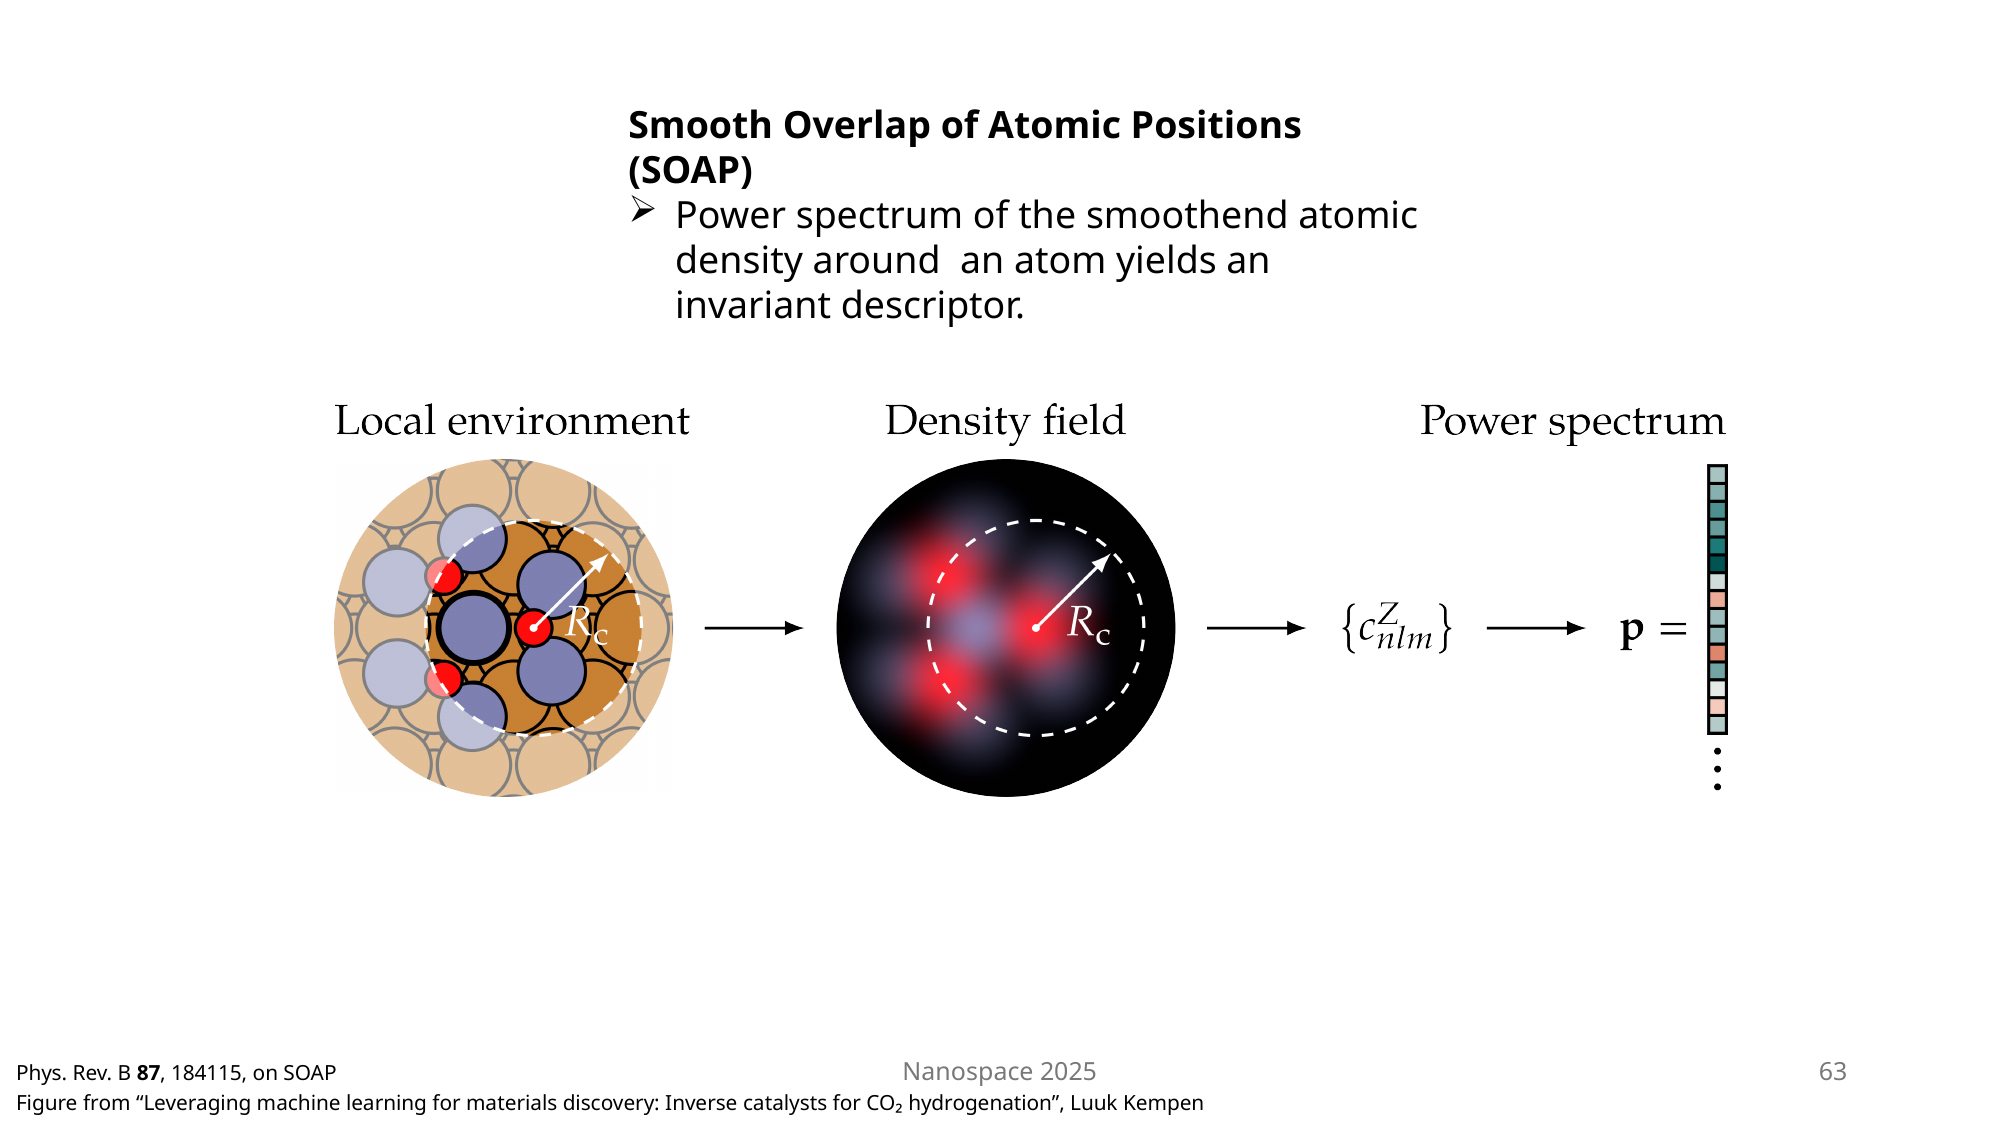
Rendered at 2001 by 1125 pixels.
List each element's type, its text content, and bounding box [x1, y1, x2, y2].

text_box Smooth Overlap of Atomic Positions (SOAP) Power spectrum of the smoothend atomic density around an atom yields an invariant descriptor. [613, 93, 1449, 334]
picture [333, 403, 1729, 797]
footer Nanospace 2025 [662, 1042, 1338, 1103]
text_box Figure from “Leveraging machine learning for materials discovery: Inverse catalysts for CO₂ hydrogenation”, Luuk Kempen [1, 1082, 1226, 1123]
text_box Phys. Rev. B 87, 184115, on SOAP [1, 1052, 1002, 1092]
slide_number 63 [1412, 1042, 1863, 1103]
